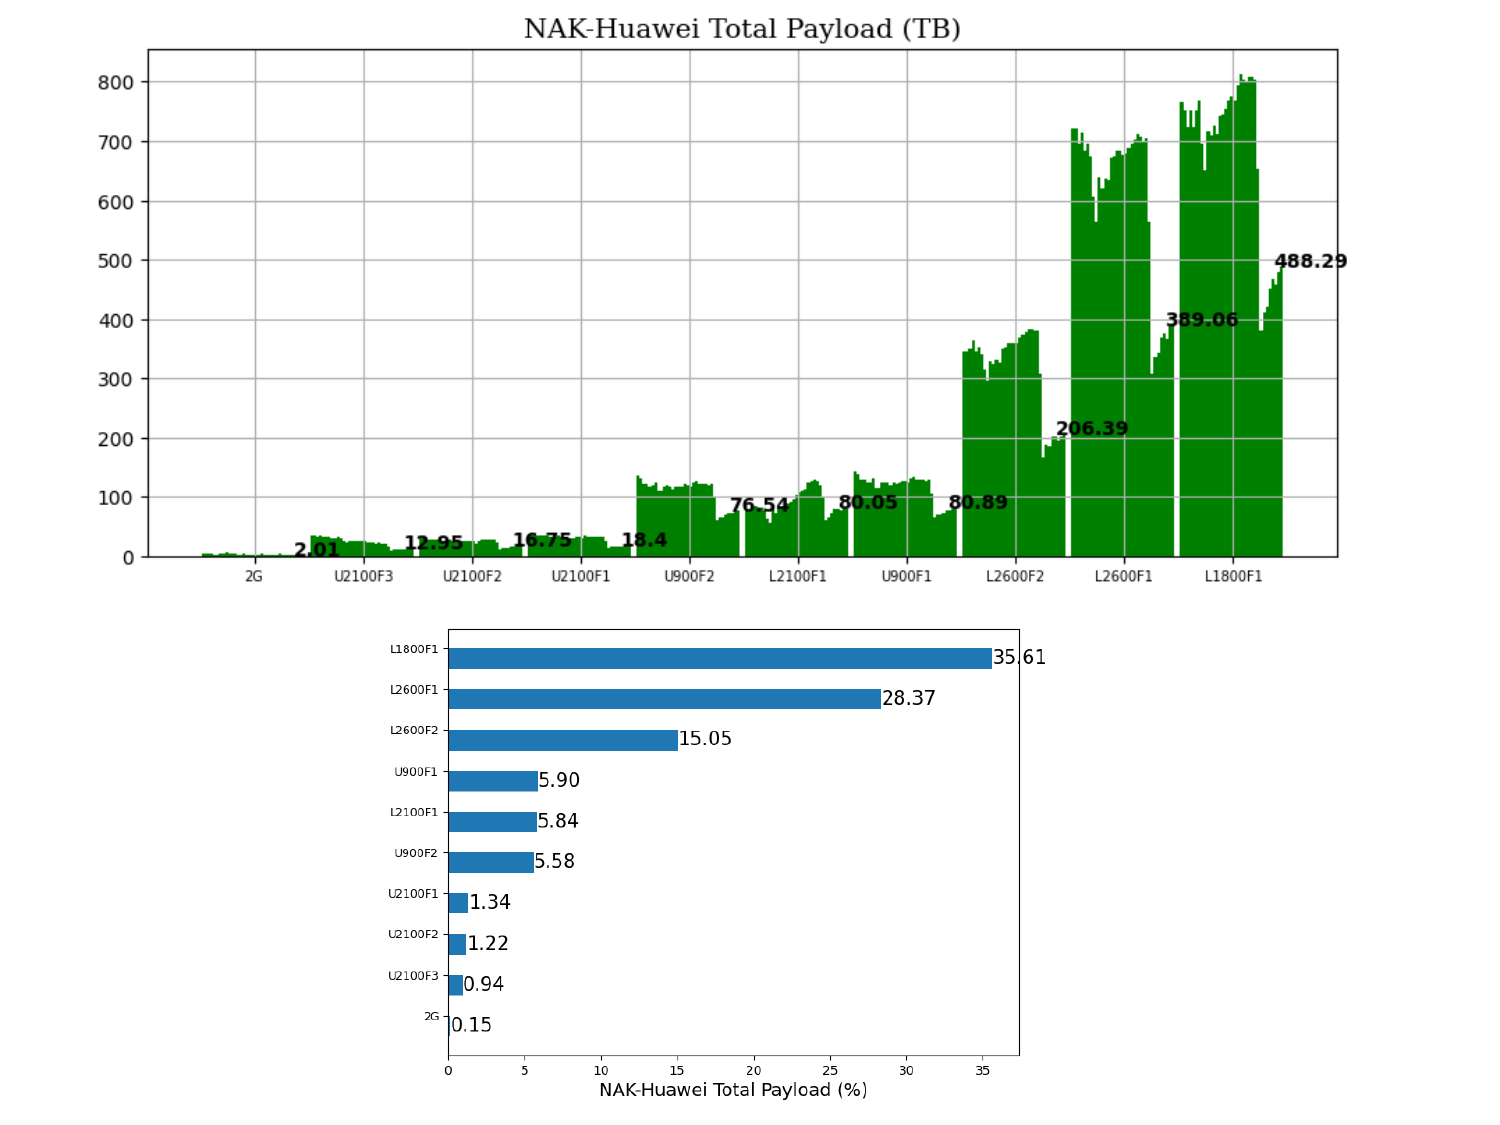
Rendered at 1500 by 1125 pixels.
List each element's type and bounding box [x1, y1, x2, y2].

picture [67, 0, 1418, 1117]
